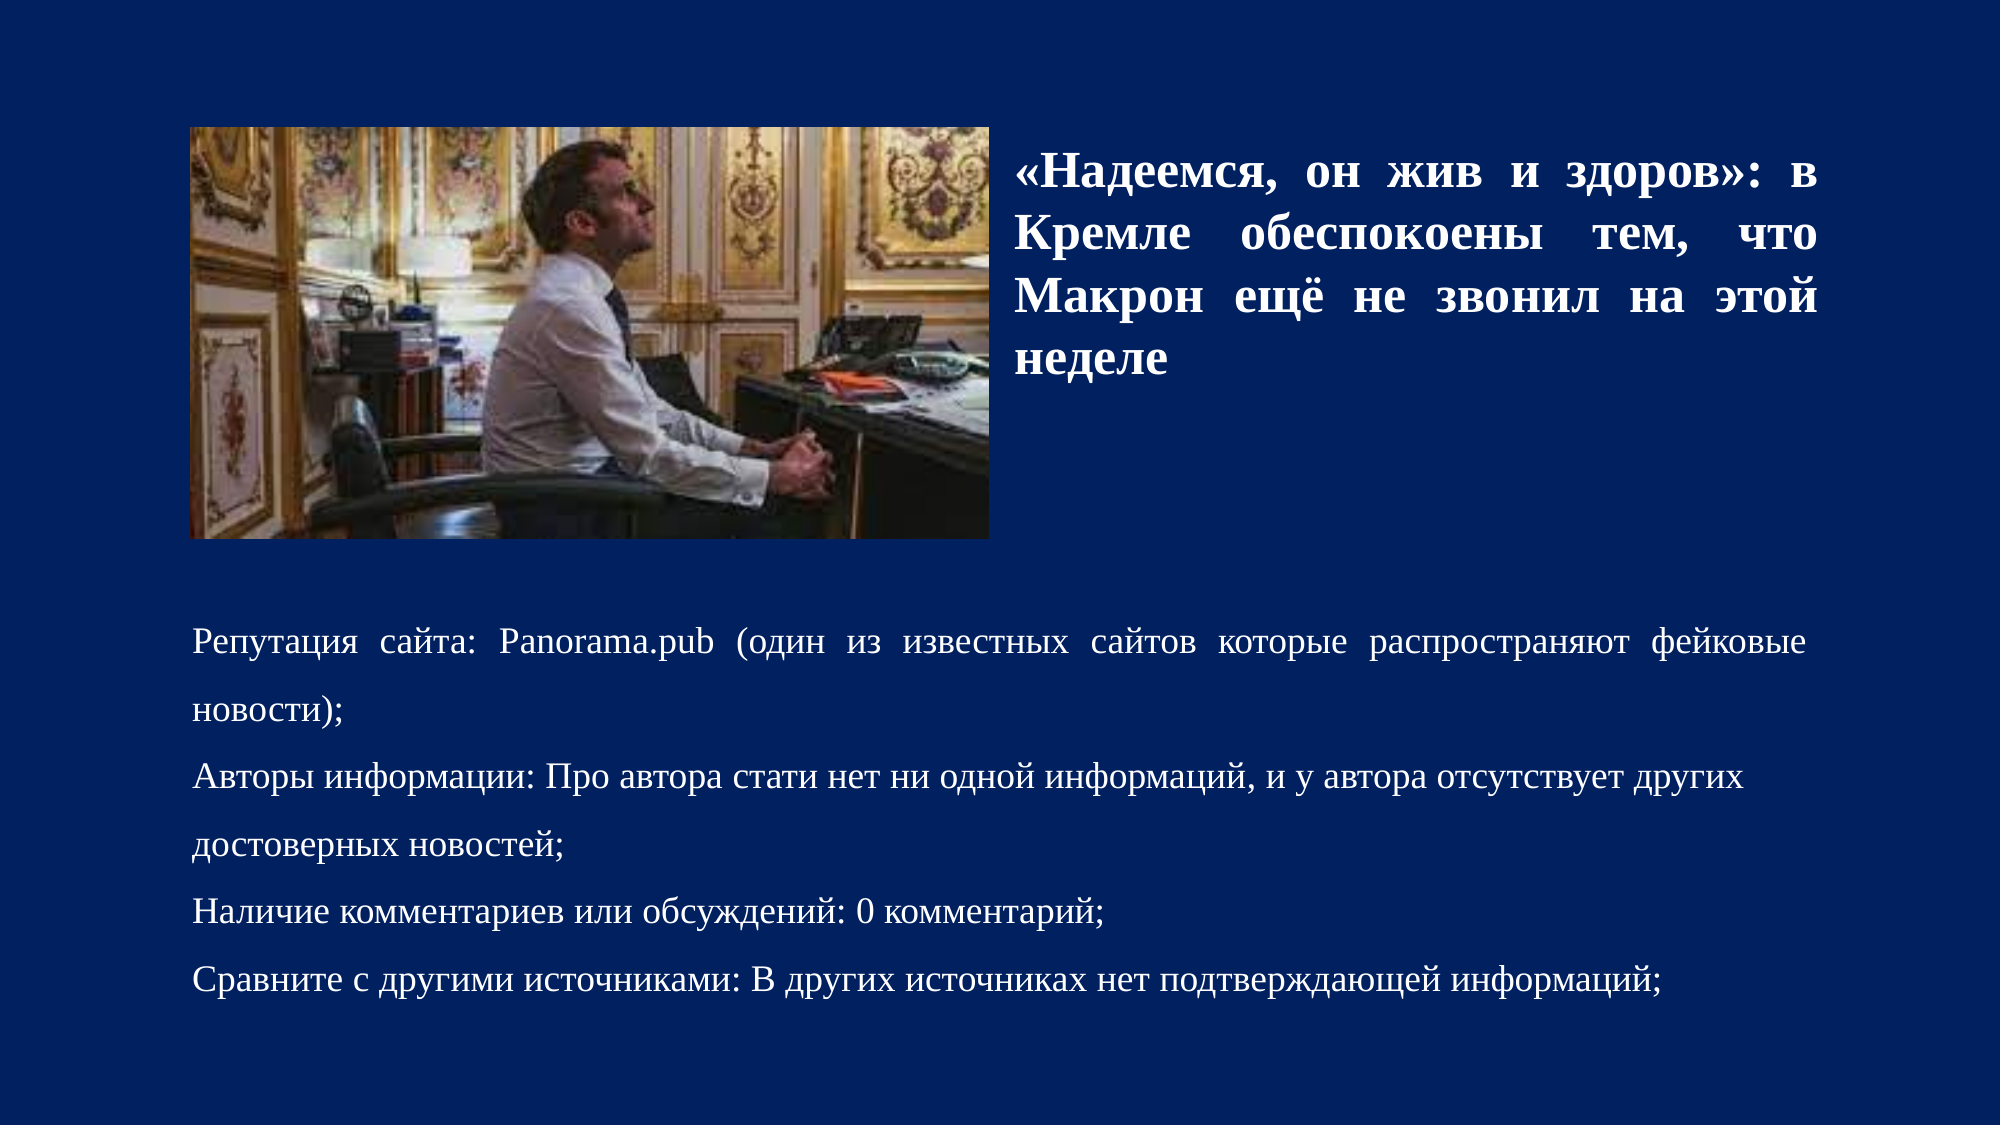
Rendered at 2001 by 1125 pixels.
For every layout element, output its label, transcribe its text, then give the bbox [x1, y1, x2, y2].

text_box Репутация сайта: Panorama.pub (один из известных сайтов которые распространяют фейковые новости); Авторы информации: Про автора стати нет ни одной информаций, и у автора отсутствует других достоверных новостей; Наличие комментариев или обсуждений: 0 комментарий; Сравните с другими источниками: В других источниках нет подтверждающей информаций; [177, 586, 1823, 1006]
picture [190, 127, 989, 539]
text_box «Надеемся, он жив и здоров»: в Кремле обеспокоены тем, что Макрон ещё не звонил на этой неделе [999, 127, 1834, 393]
